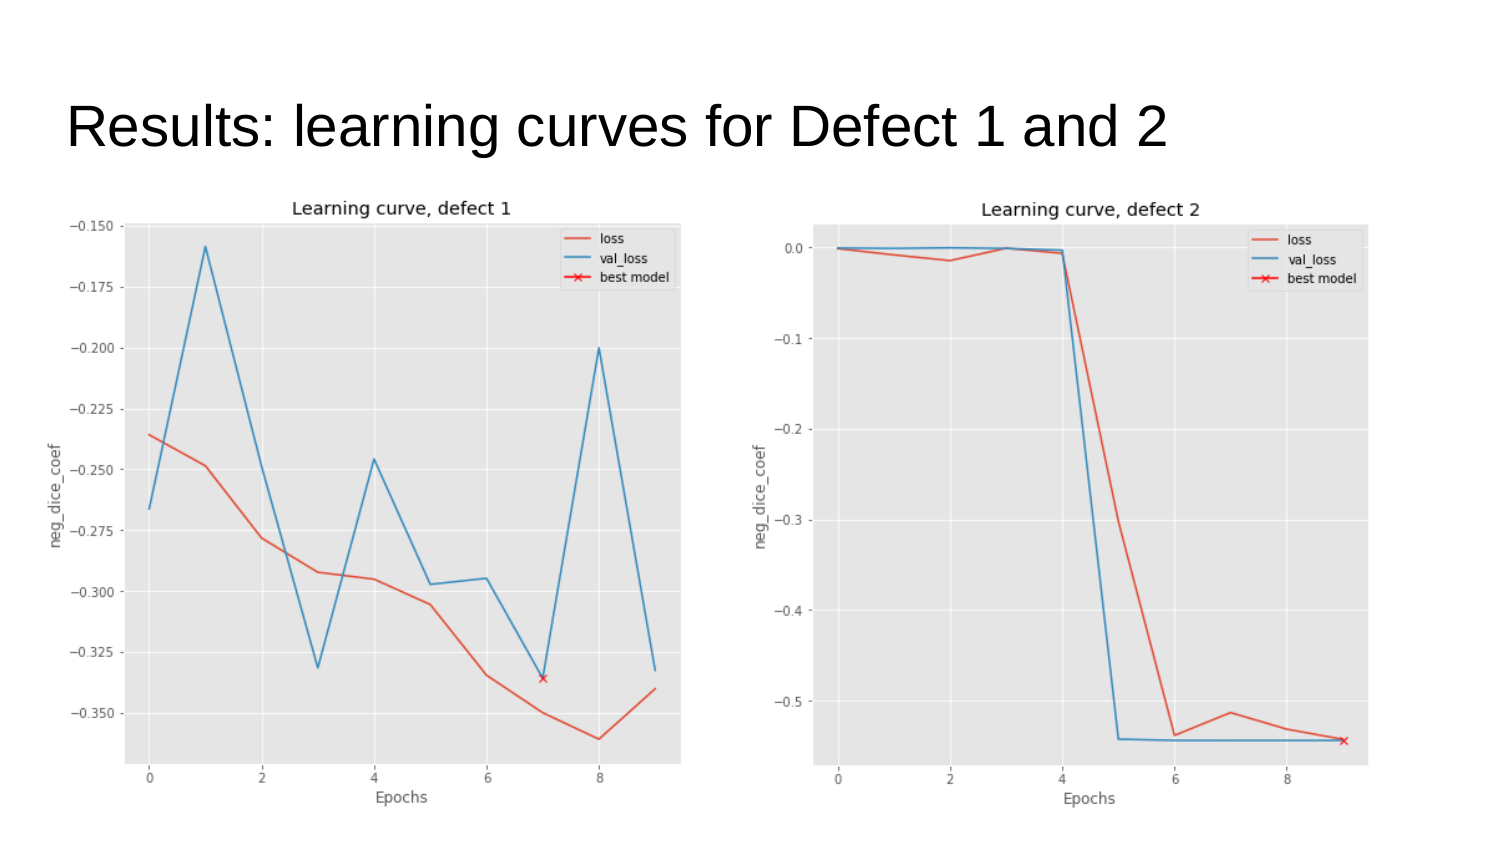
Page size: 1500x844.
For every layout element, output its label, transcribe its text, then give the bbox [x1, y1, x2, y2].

title Results: learning curves for Defect 1 and 2 [51, 72, 1449, 167]
picture [24, 191, 716, 819]
picture [739, 191, 1398, 819]
